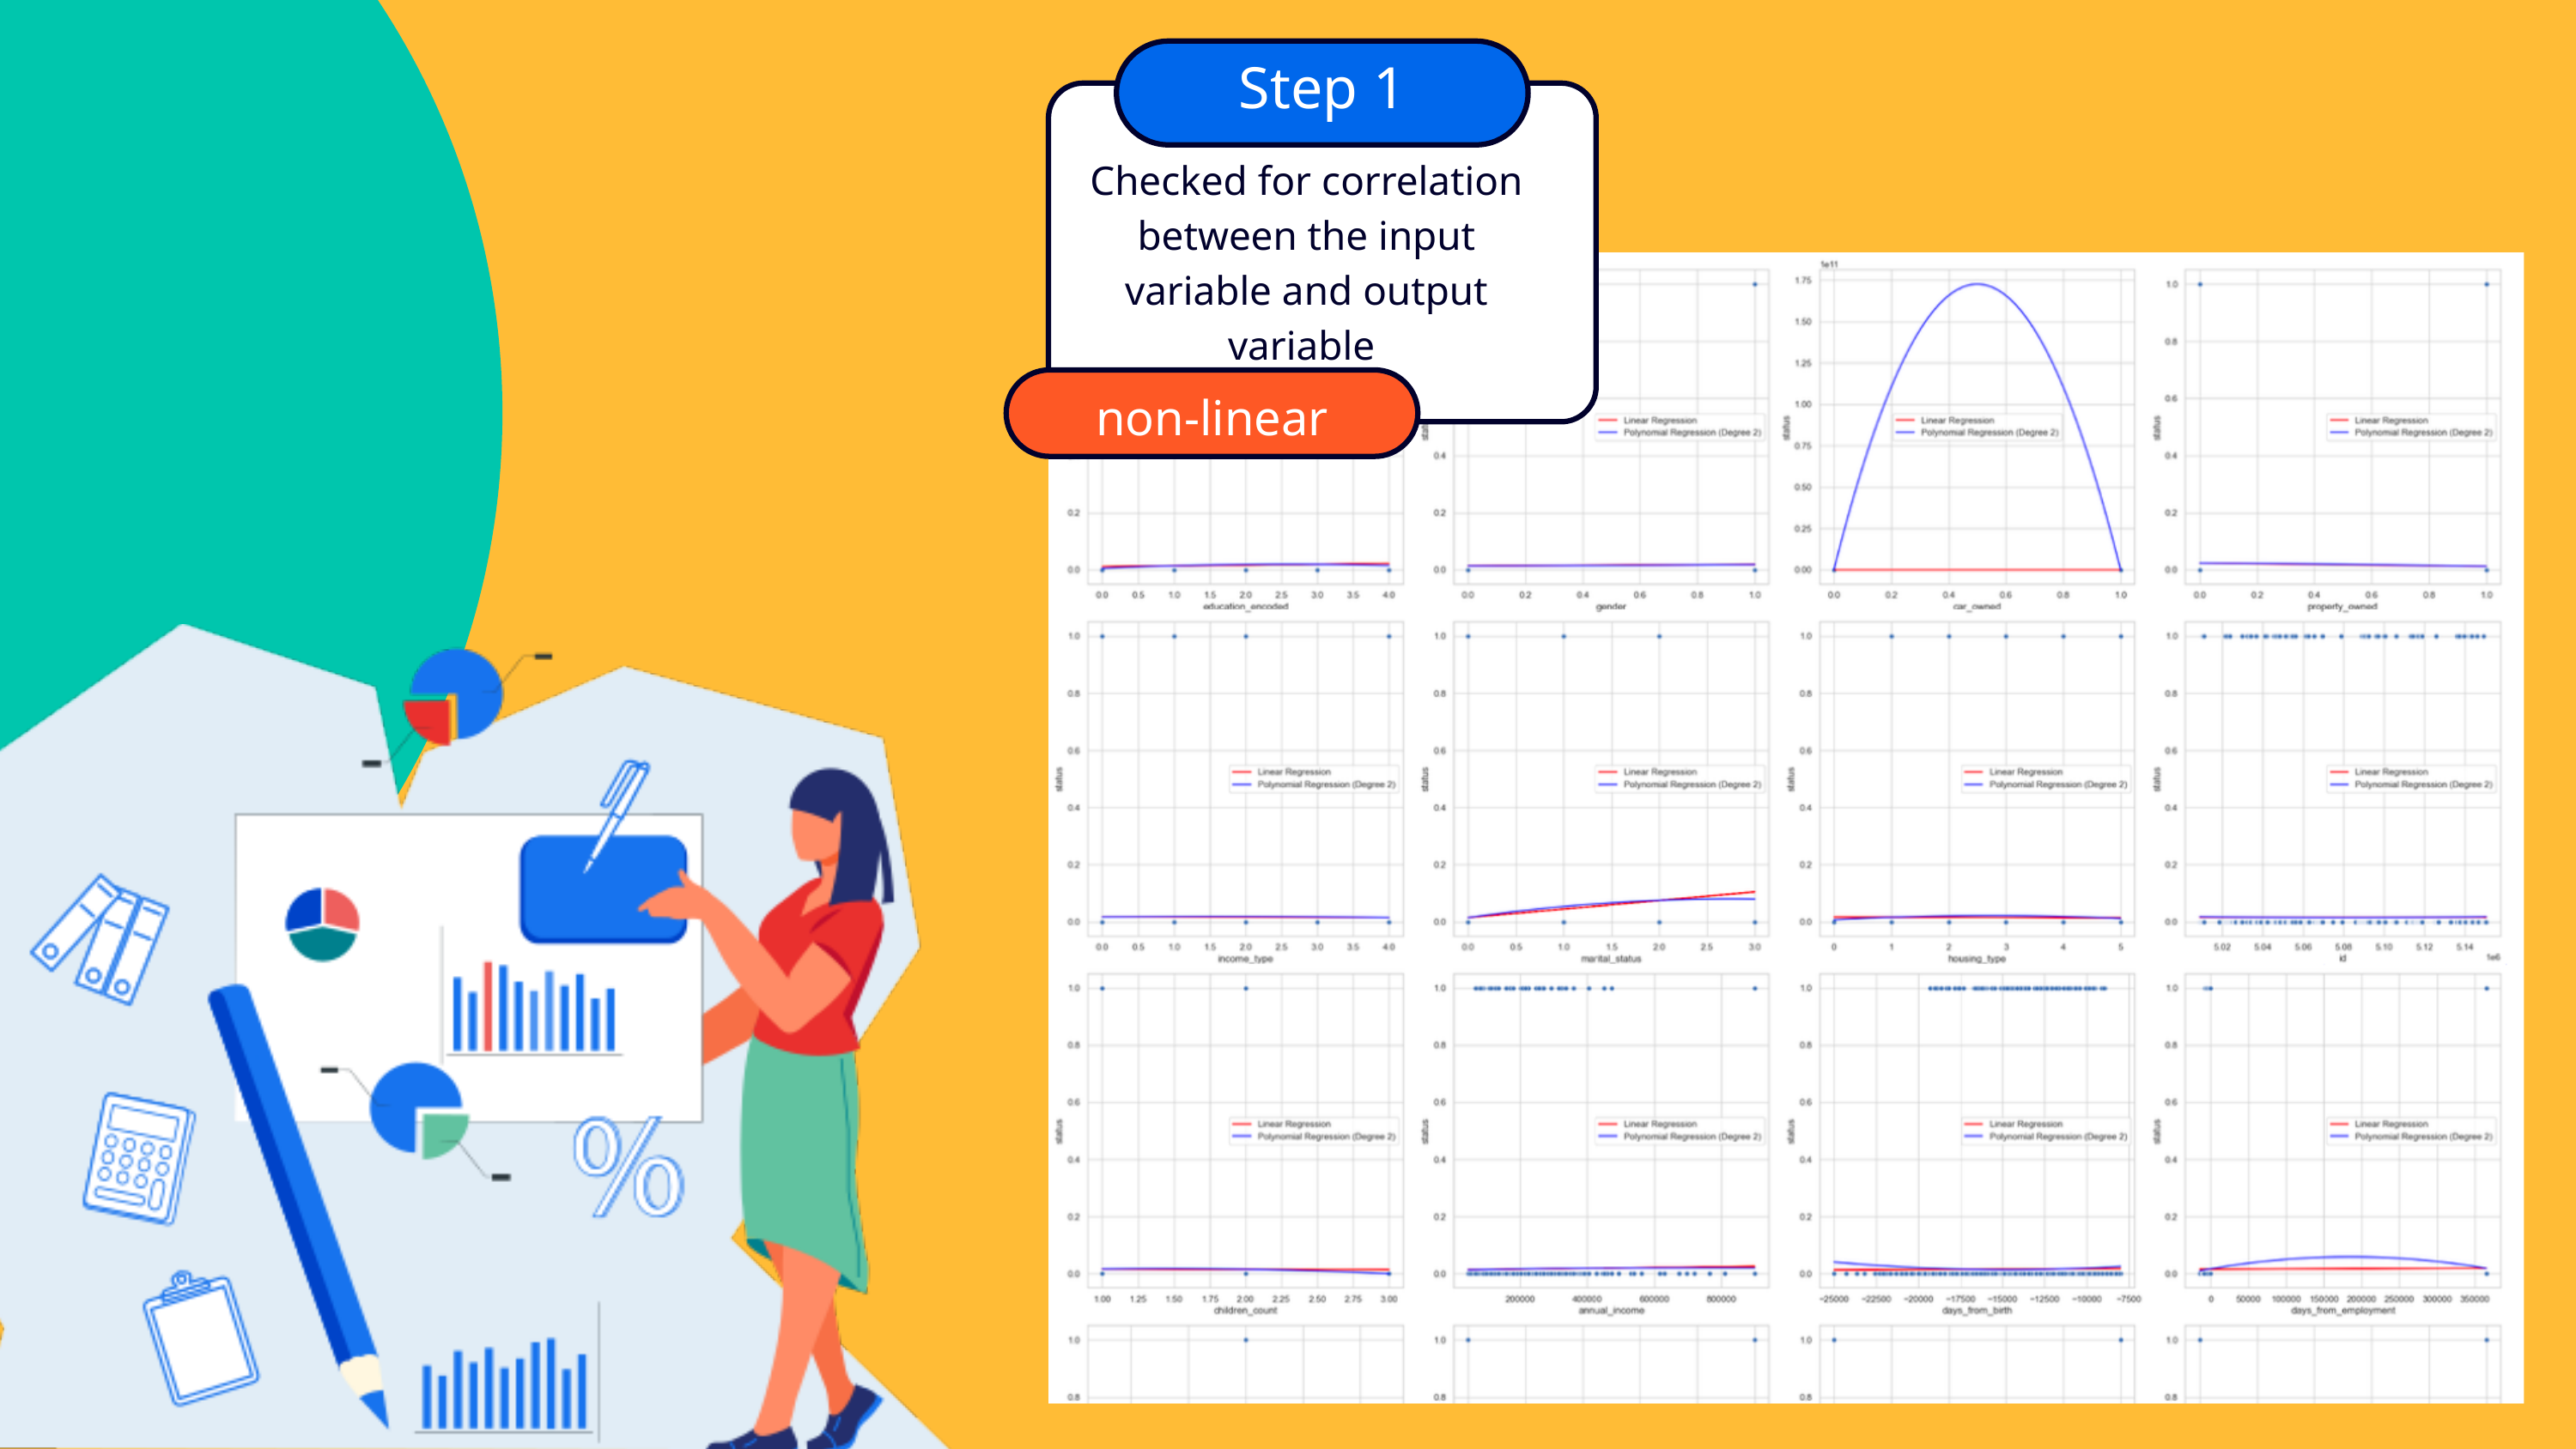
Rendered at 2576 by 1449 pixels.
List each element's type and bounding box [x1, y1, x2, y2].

text_box [0, 0, 670, 1161]
text_box [1005, 369, 1419, 457]
text_box [1115, 40, 1528, 145]
text_box [1048, 82, 1597, 422]
text_box [1048, 252, 2524, 1404]
text_box [0, 624, 952, 1449]
